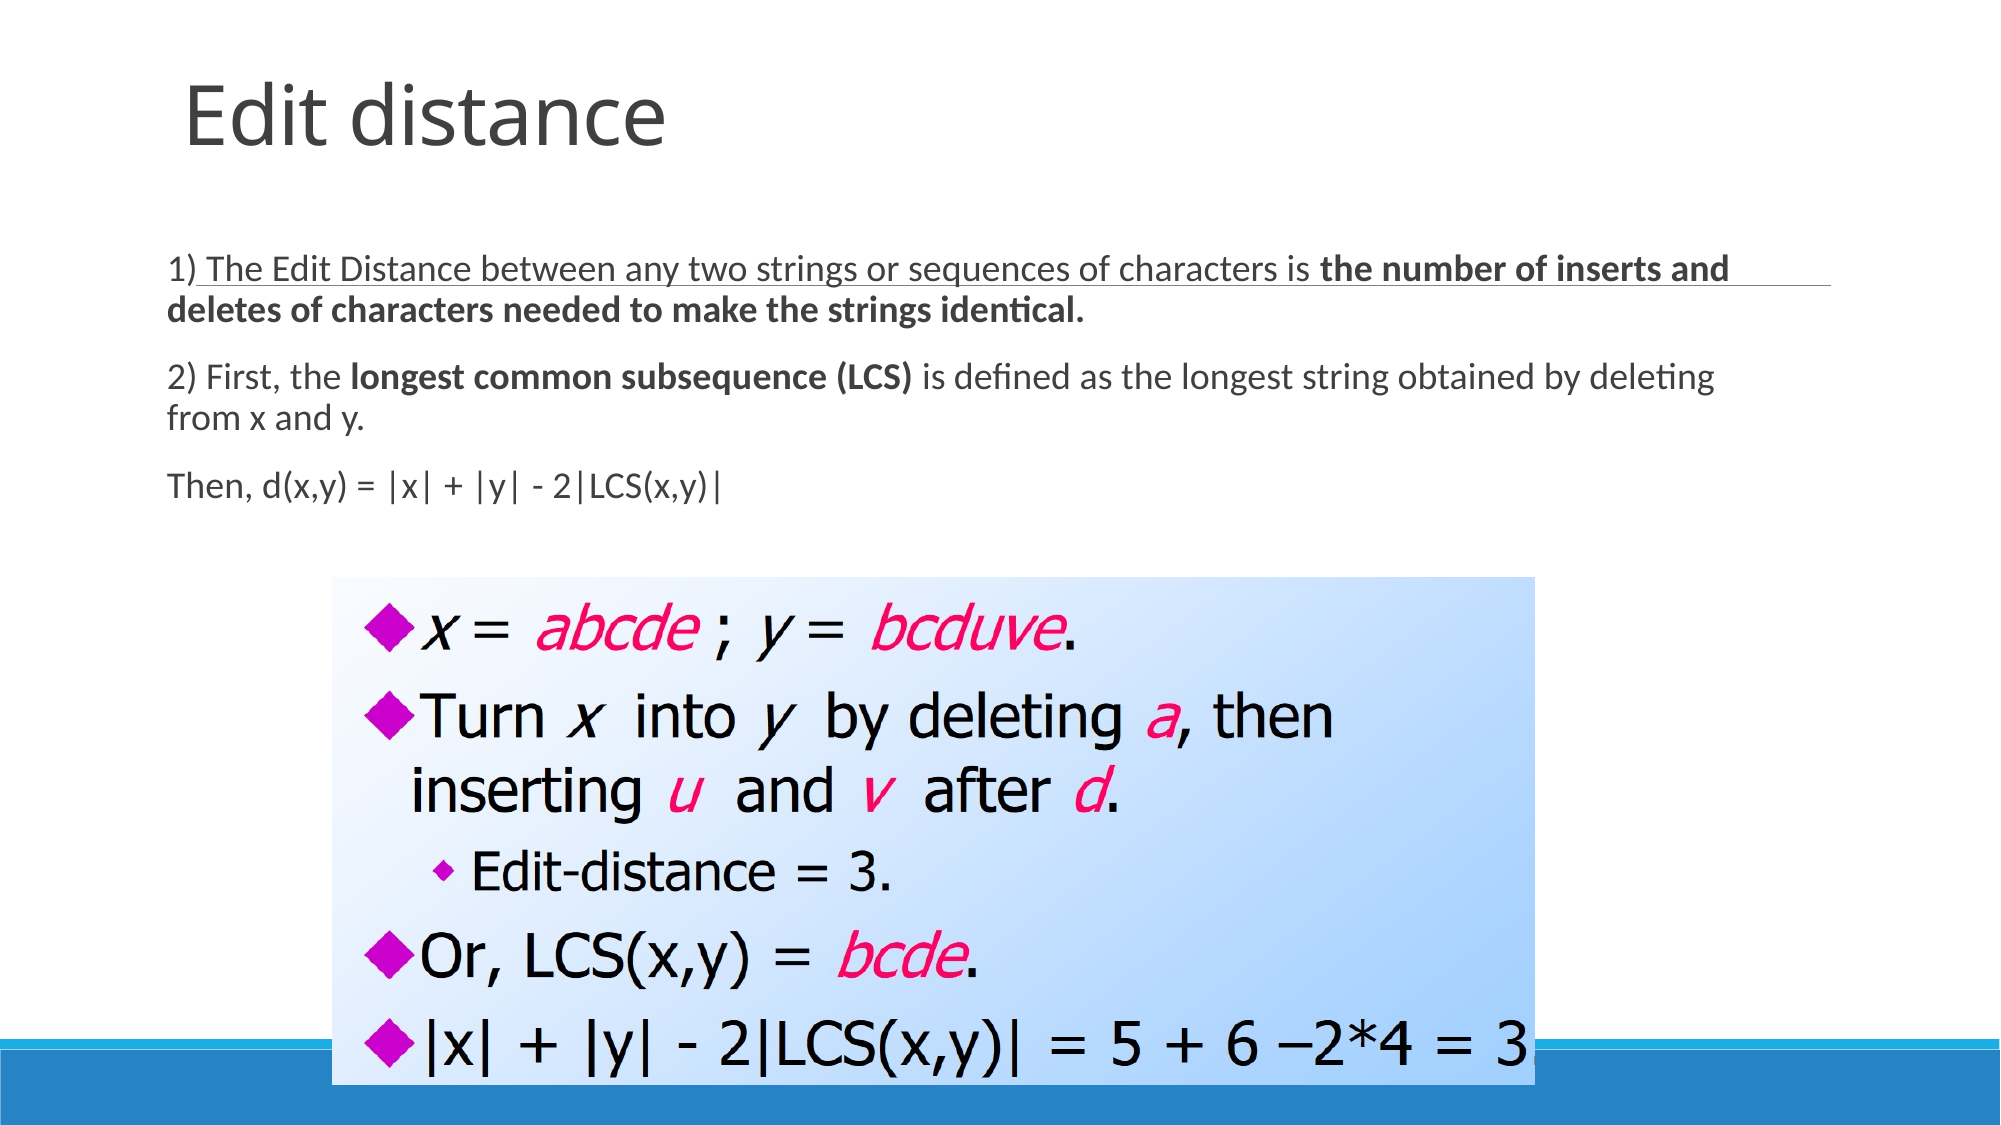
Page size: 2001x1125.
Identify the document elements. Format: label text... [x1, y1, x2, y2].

picture [332, 577, 1535, 1086]
list 1) The Edit Distance between any two strings or sequences of characters is the number of inserts and deletes of characters needed to make the strings identical. 2) First, the longest common subsequence (LCS) is defined as the longest string obtained by deleting from x and y. Then, d(x,y) = |x| + |y| - 2|LCS(x,y)| [152, 241, 1747, 517]
title Edit distance [168, 96, 1763, 170]
